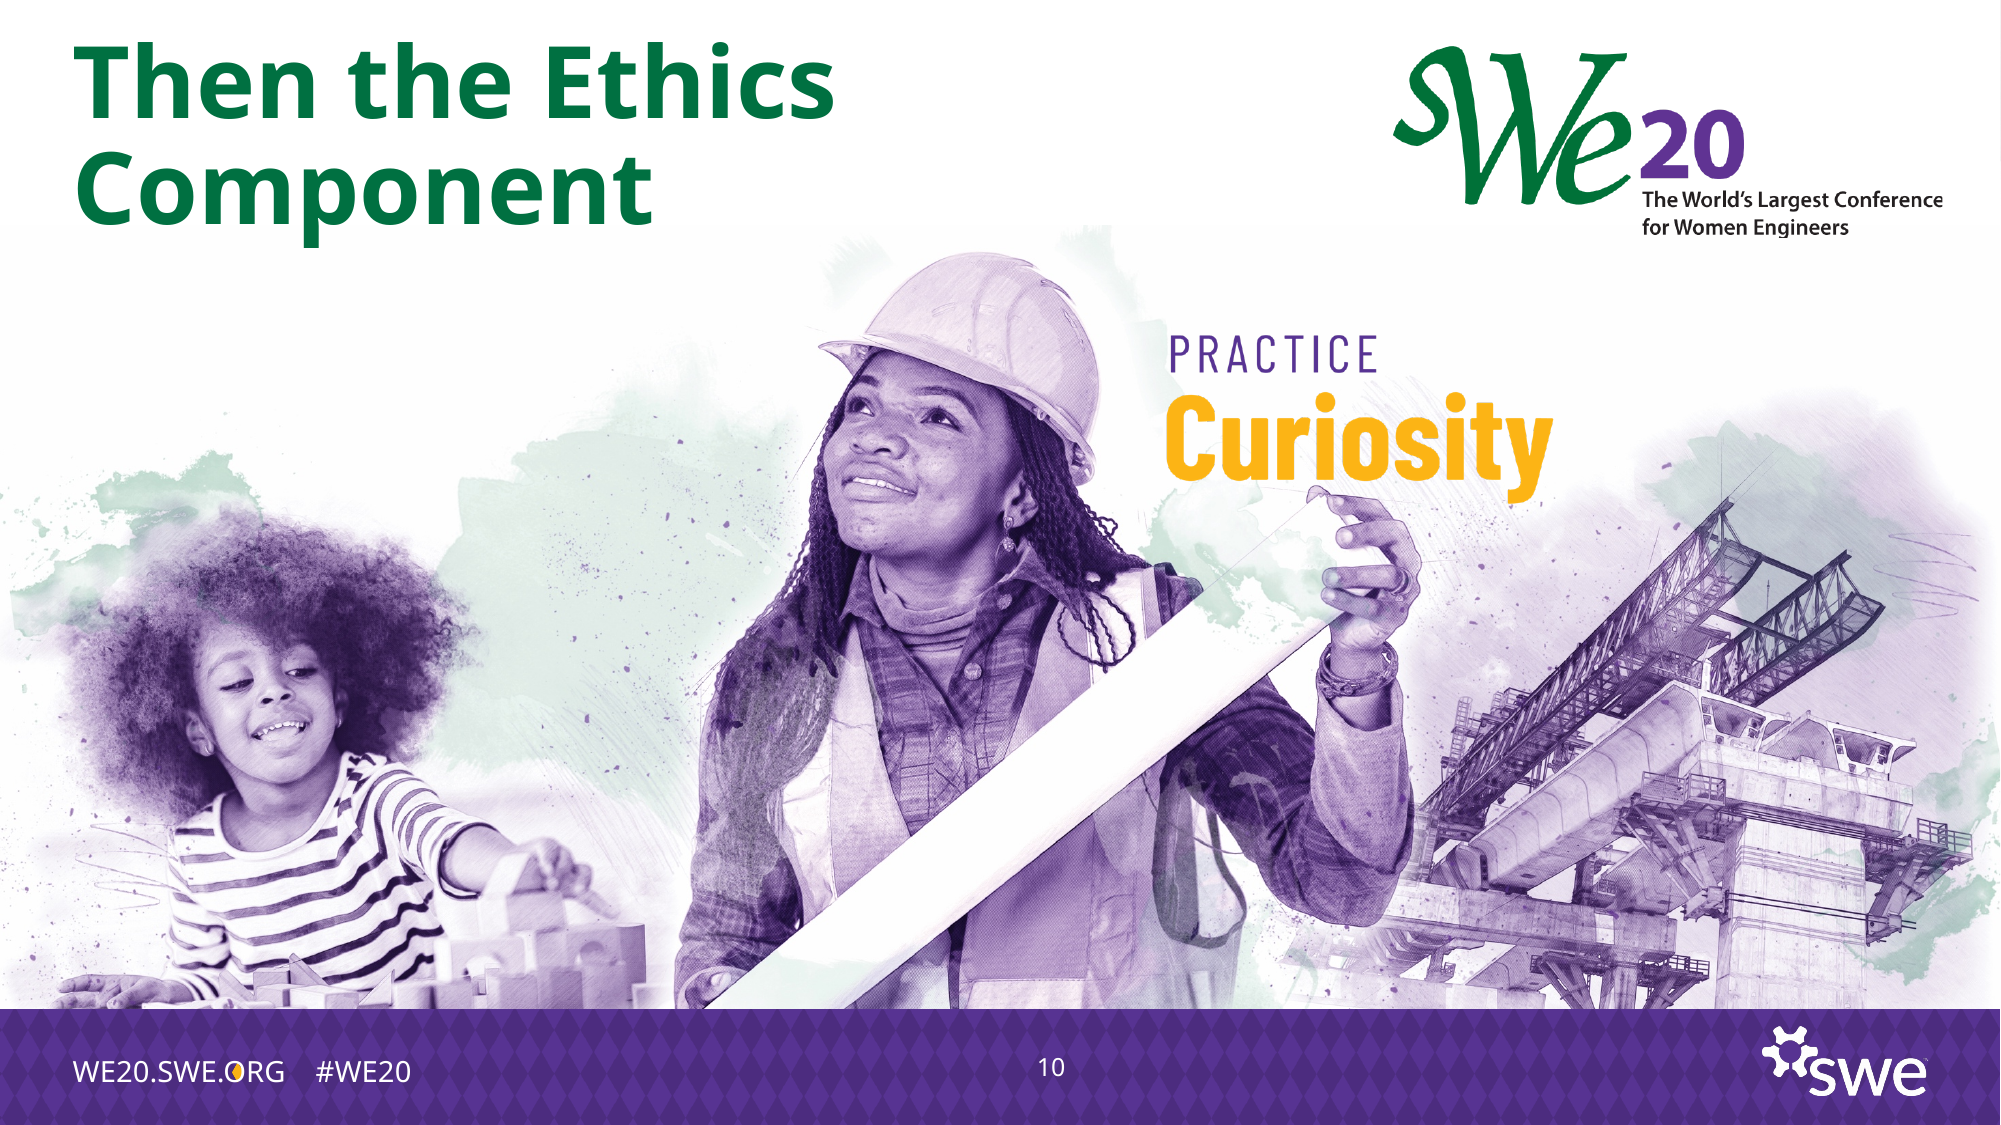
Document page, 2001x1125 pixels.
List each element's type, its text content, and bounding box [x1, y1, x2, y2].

picture [0, 225, 2001, 1125]
title Then the Ethics Component [57, 24, 1136, 453]
picture [1696, 225, 1701, 233]
slide_number 10 [634, 1038, 1468, 1099]
picture [1653, 225, 1658, 233]
slide_number WE20.SWE.ORG #WE20 [57, 1040, 571, 1101]
